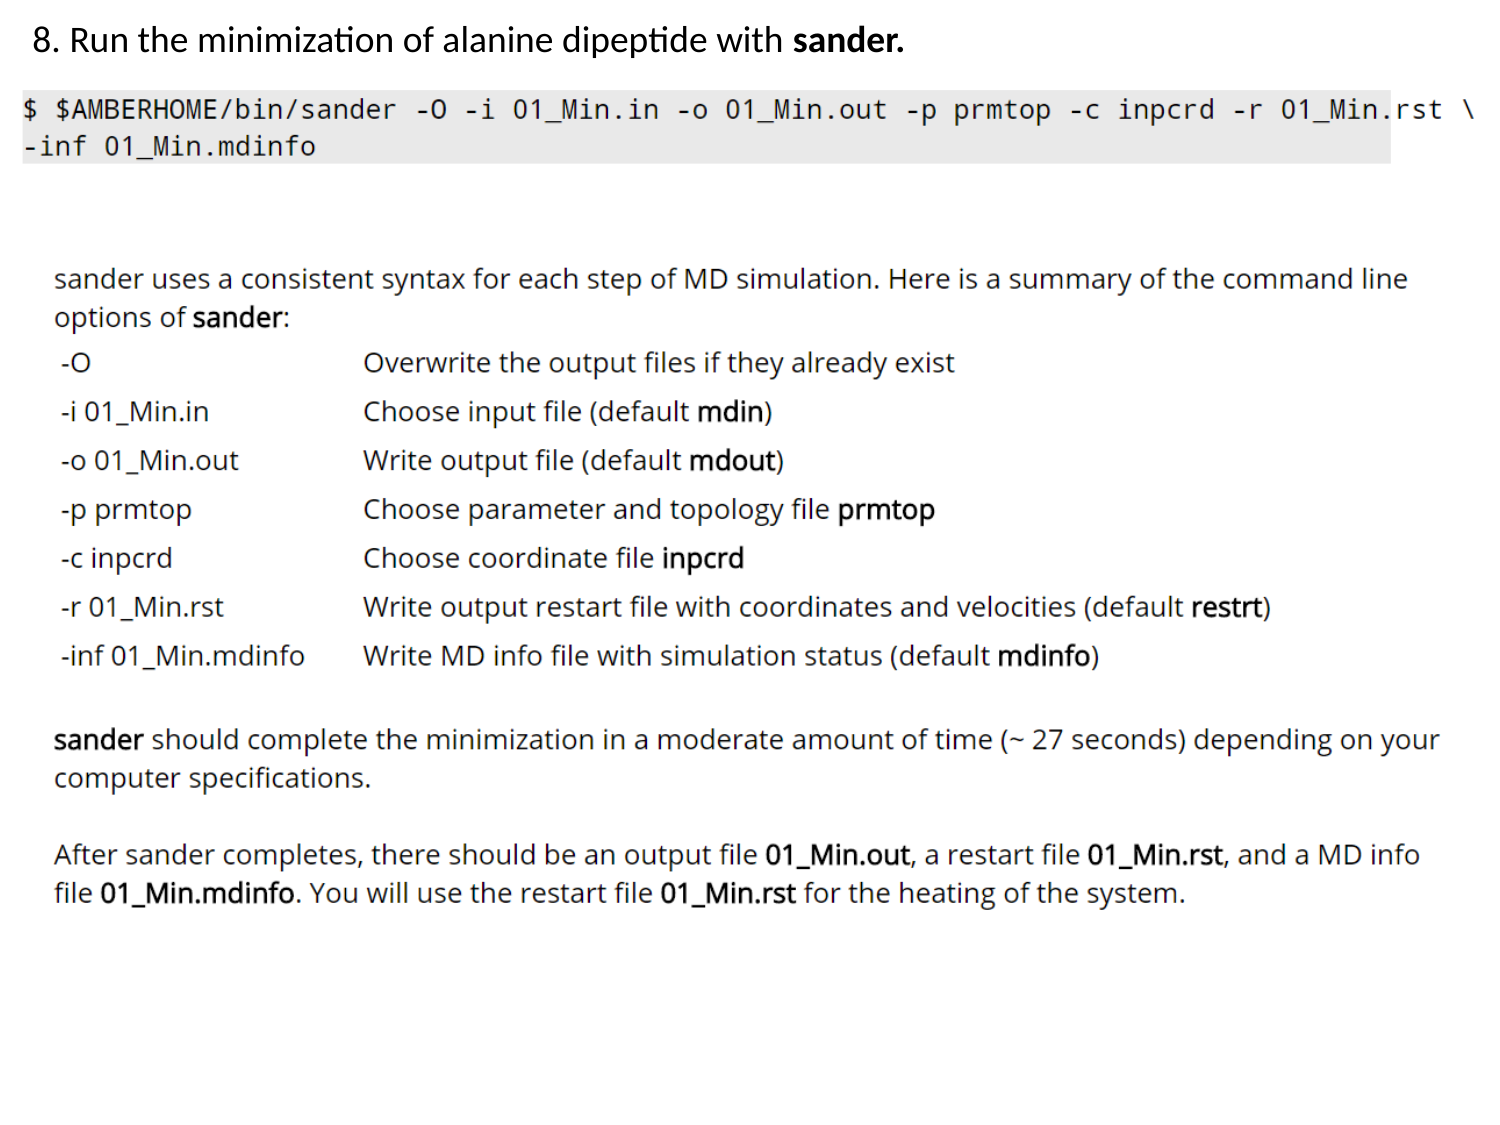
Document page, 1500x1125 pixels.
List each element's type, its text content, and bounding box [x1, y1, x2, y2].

text_box 8. Run the minimization of alanine dipeptide with sander. [17, 7, 1007, 67]
picture [43, 255, 1456, 932]
picture [17, 89, 1485, 167]
